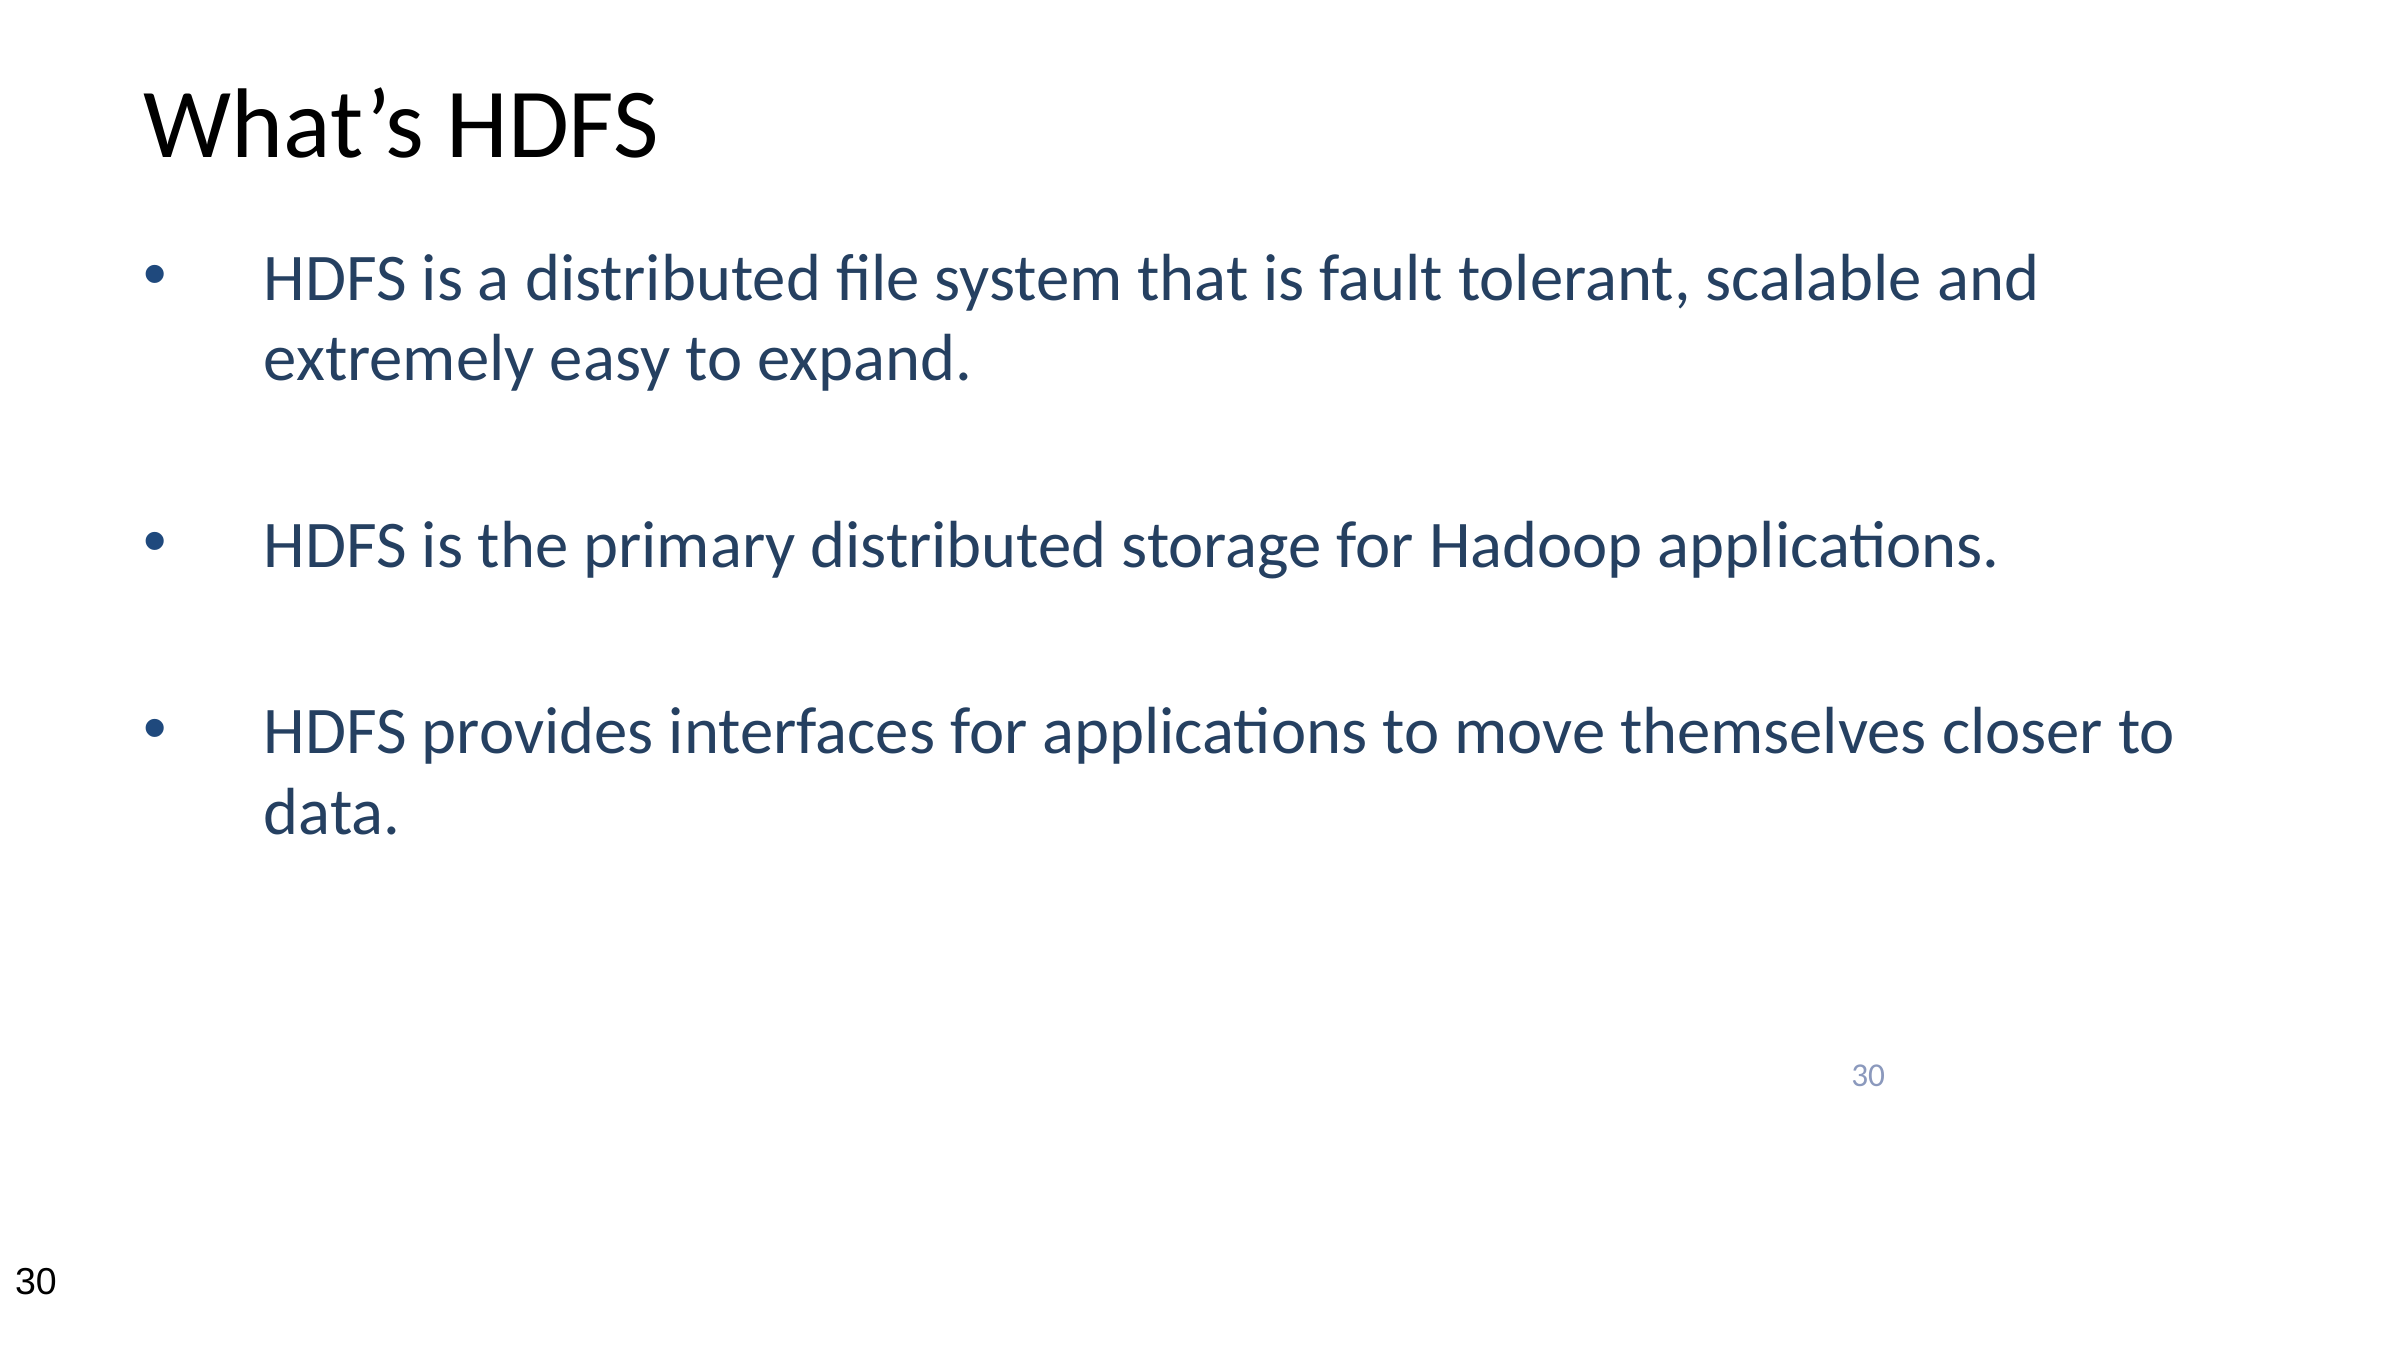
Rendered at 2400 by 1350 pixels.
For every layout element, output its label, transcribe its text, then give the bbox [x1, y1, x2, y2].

title What’s HDFS [120, 45, 2280, 190]
slide_number 30 [1790, 1042, 1900, 1103]
text_box 30 [0, 1249, 201, 1310]
list HDFS is a distributed file system that is fault tolerant, scalable and extremely easy to expand. HDFS is the primary distributed storage for Hadoop applications. HDFS provides interfaces for applications to move themselves closer to data. [120, 221, 2280, 1180]
